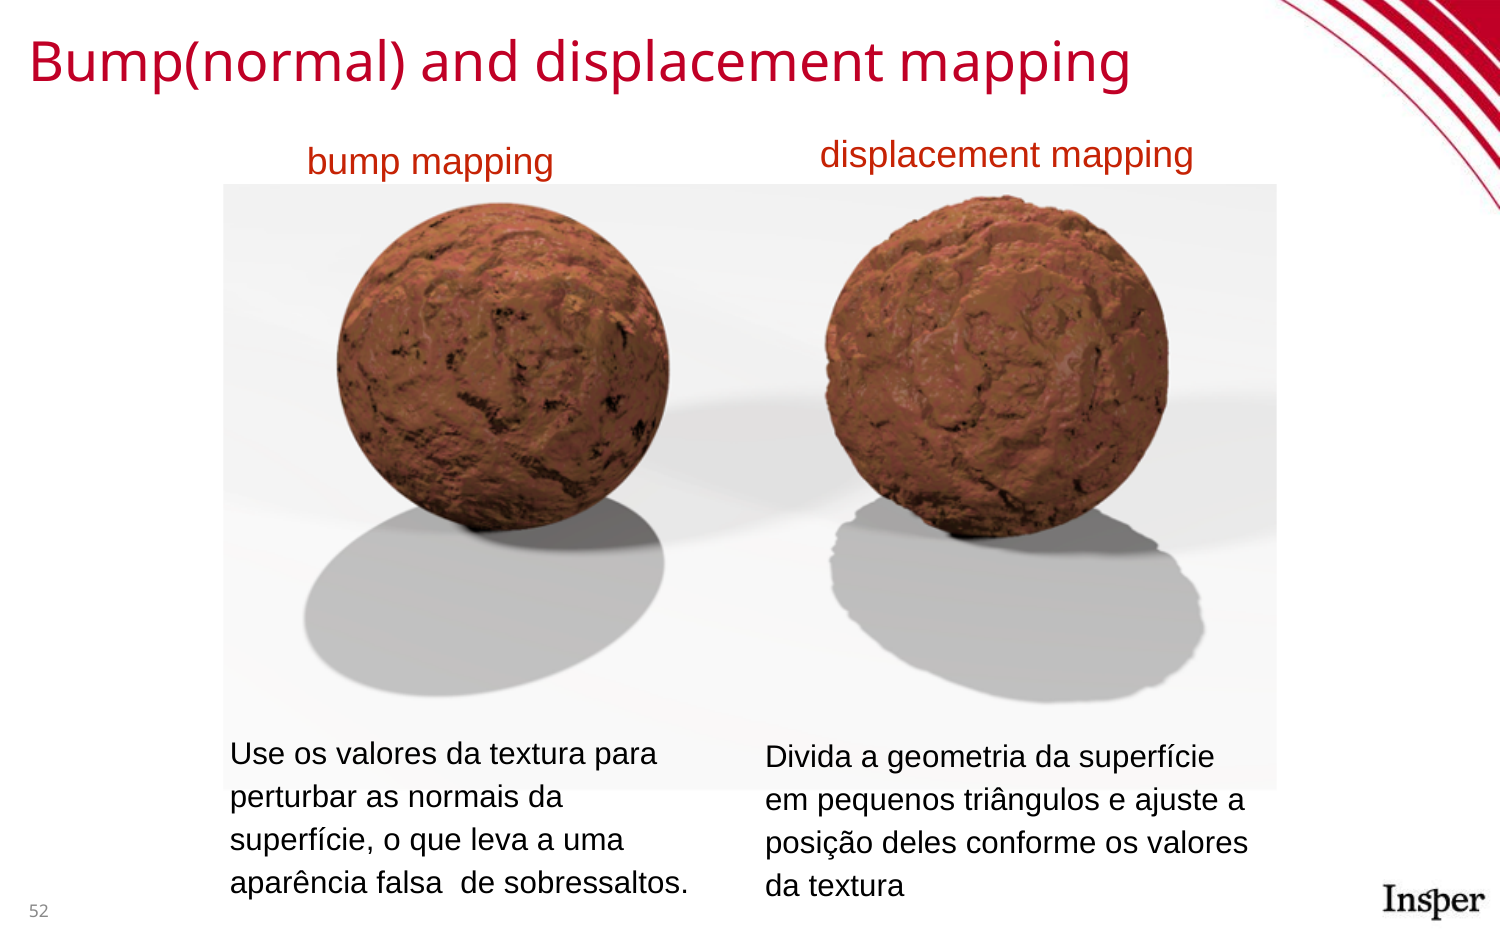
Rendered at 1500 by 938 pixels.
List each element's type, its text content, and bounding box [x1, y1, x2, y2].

text_box bump mapping [291, 115, 766, 182]
slide_number ‹#› [0, 887, 78, 938]
text_box Divida a geometria da superfície em pequenos triângulos e ajuste a posição deles conforme os valores da textura [750, 833, 1277, 918]
title Bump(normal) and displacement mapping [13, 18, 1397, 104]
text_box displacement mapping [766, 108, 1259, 182]
text_box Use os valores da textura para perturbar as normais da superfície, o que leva a uma aparência falsa de sobressaltos. [214, 712, 732, 915]
picture [223, 0, 1500, 938]
